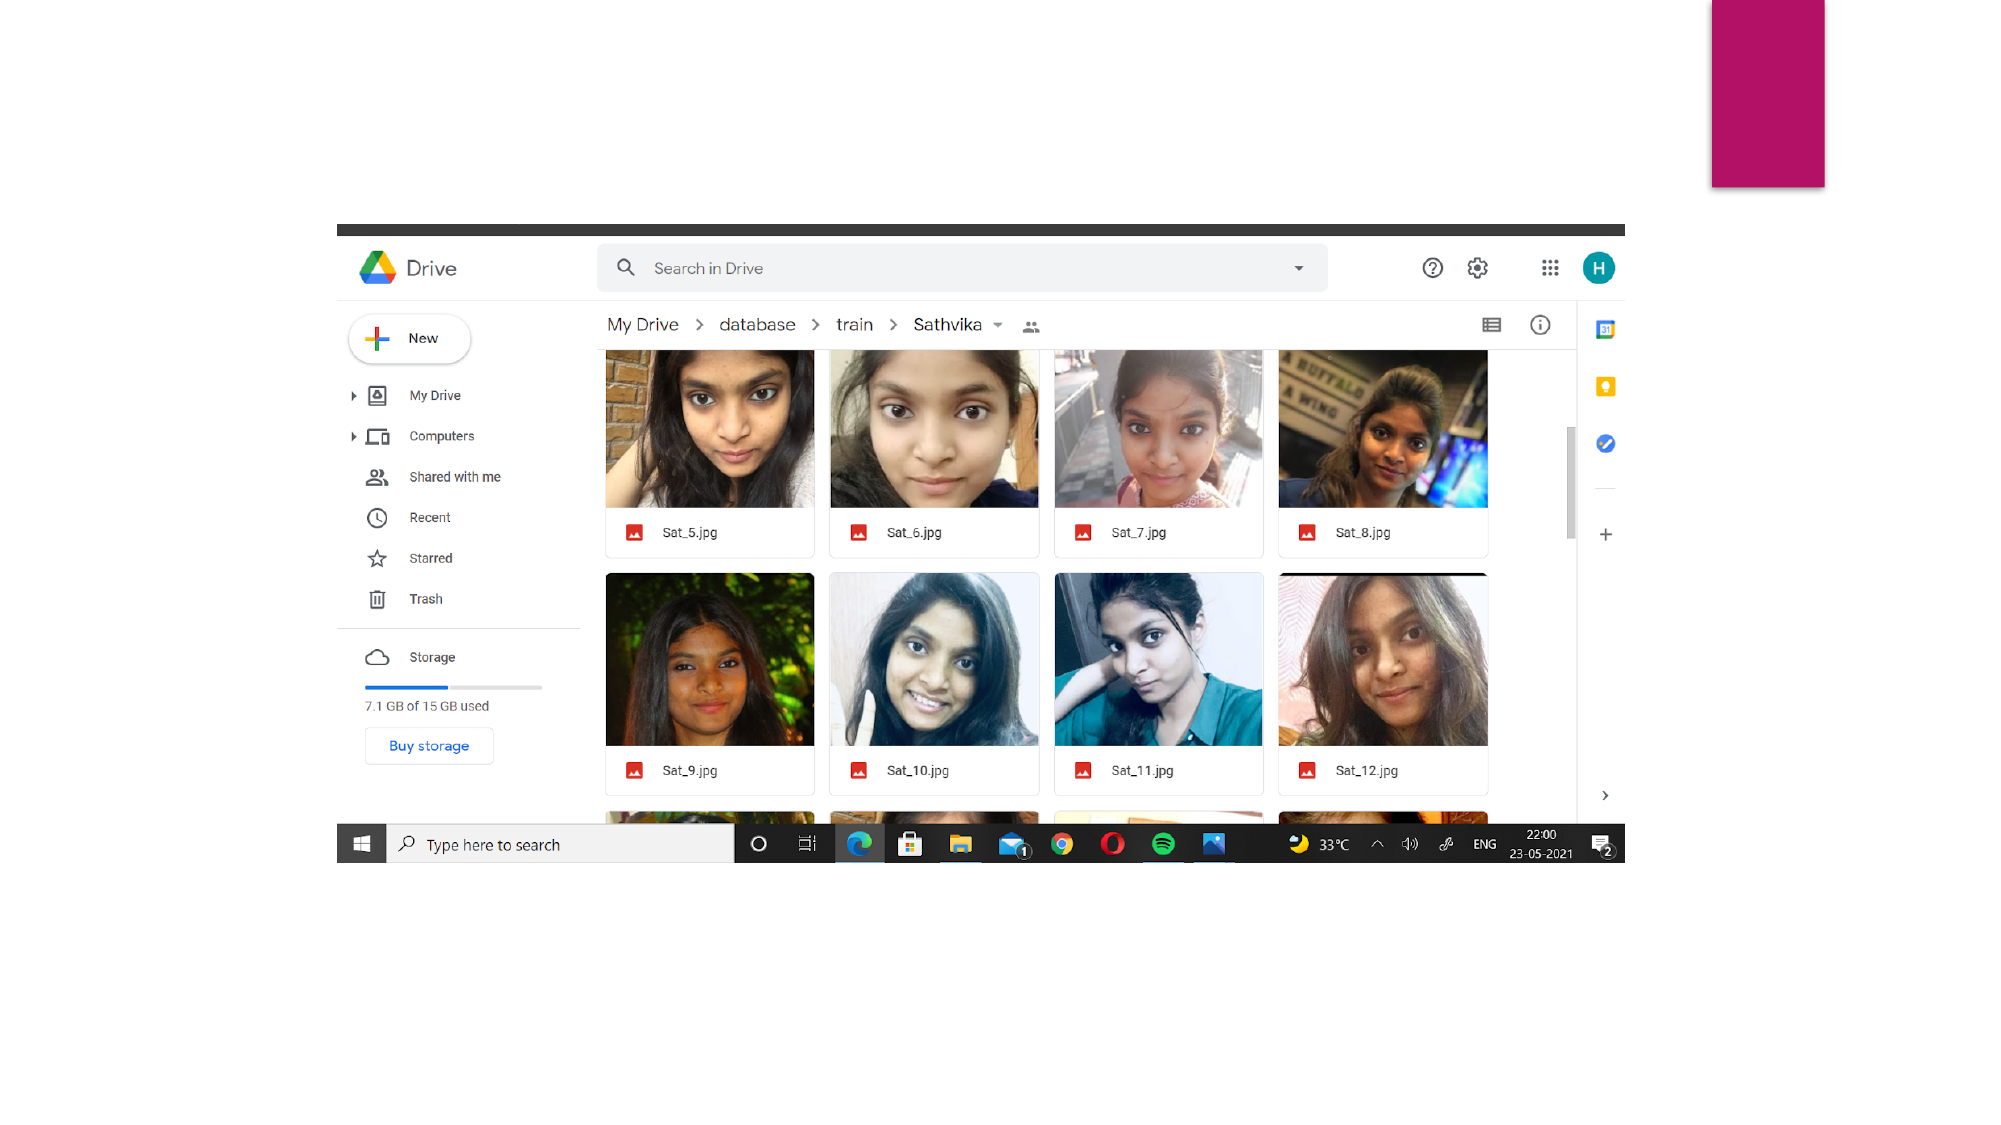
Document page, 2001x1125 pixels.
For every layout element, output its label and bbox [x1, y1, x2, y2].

picture [337, 224, 1626, 863]
